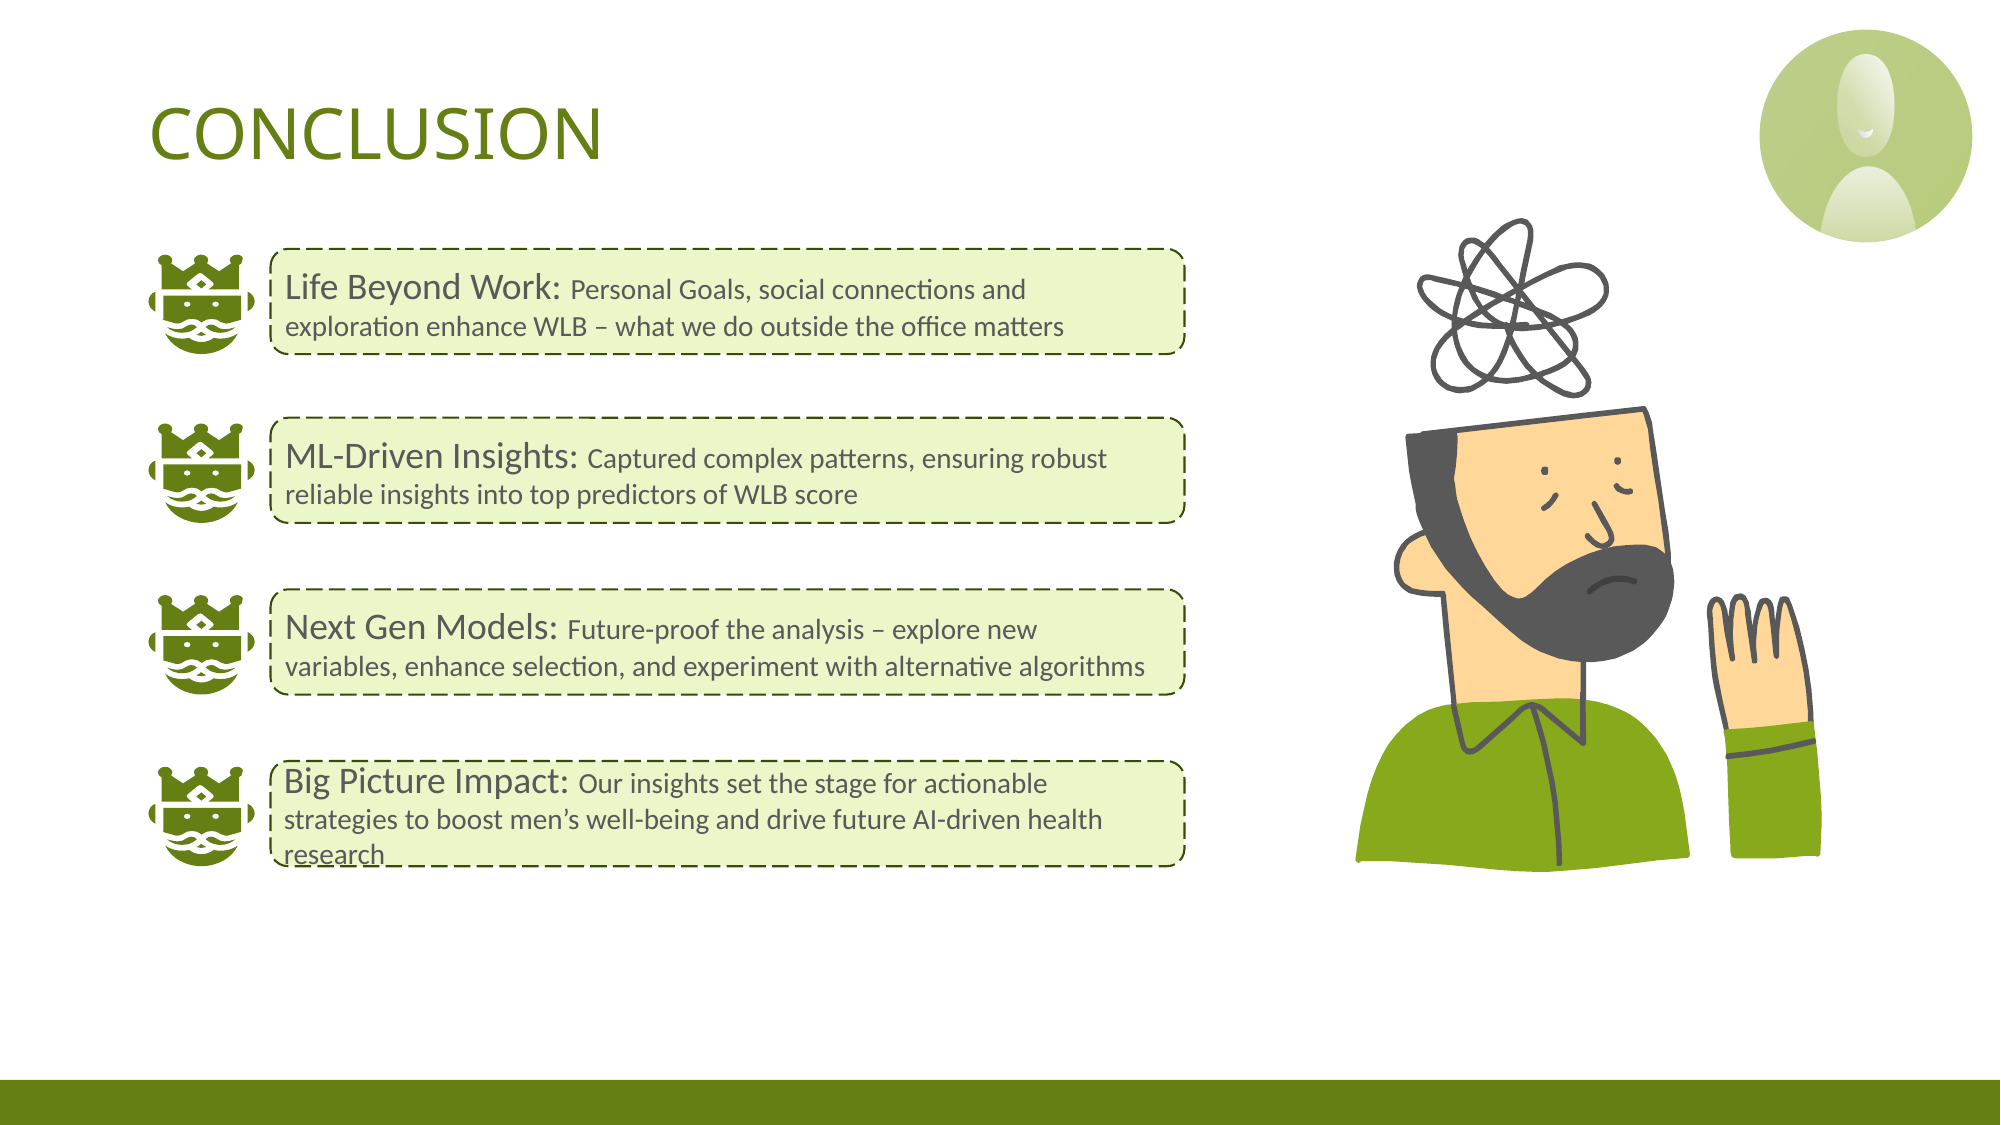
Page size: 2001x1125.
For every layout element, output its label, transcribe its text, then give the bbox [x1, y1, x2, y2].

text_box [274, 247, 1186, 356]
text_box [148, 766, 255, 867]
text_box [148, 423, 255, 523]
picture [1759, 29, 1973, 243]
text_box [1355, 217, 1822, 872]
text_box [274, 416, 1186, 524]
text_box Life Beyond Work: Personal Goals, social connections and exploration enhance WLB – what we do outside the office matters [270, 254, 1170, 350]
text_box Next Gen Models: Future-proof the analysis – explore new variables, enhance selection, and experiment with alternative algorithms [270, 595, 1170, 690]
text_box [148, 254, 255, 355]
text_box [148, 595, 255, 695]
text_box Big Picture Impact: Our insights set the stage for actionable strategies to boost men’s well-being and drive future AI-driven health research [268, 748, 1183, 878]
title Conclusion [134, 41, 648, 183]
text_box [273, 588, 1186, 696]
text_box ML-Driven Insights: Captured complex patterns, ensuring robust reliable insights into top predictors of WLB score [270, 423, 1170, 519]
